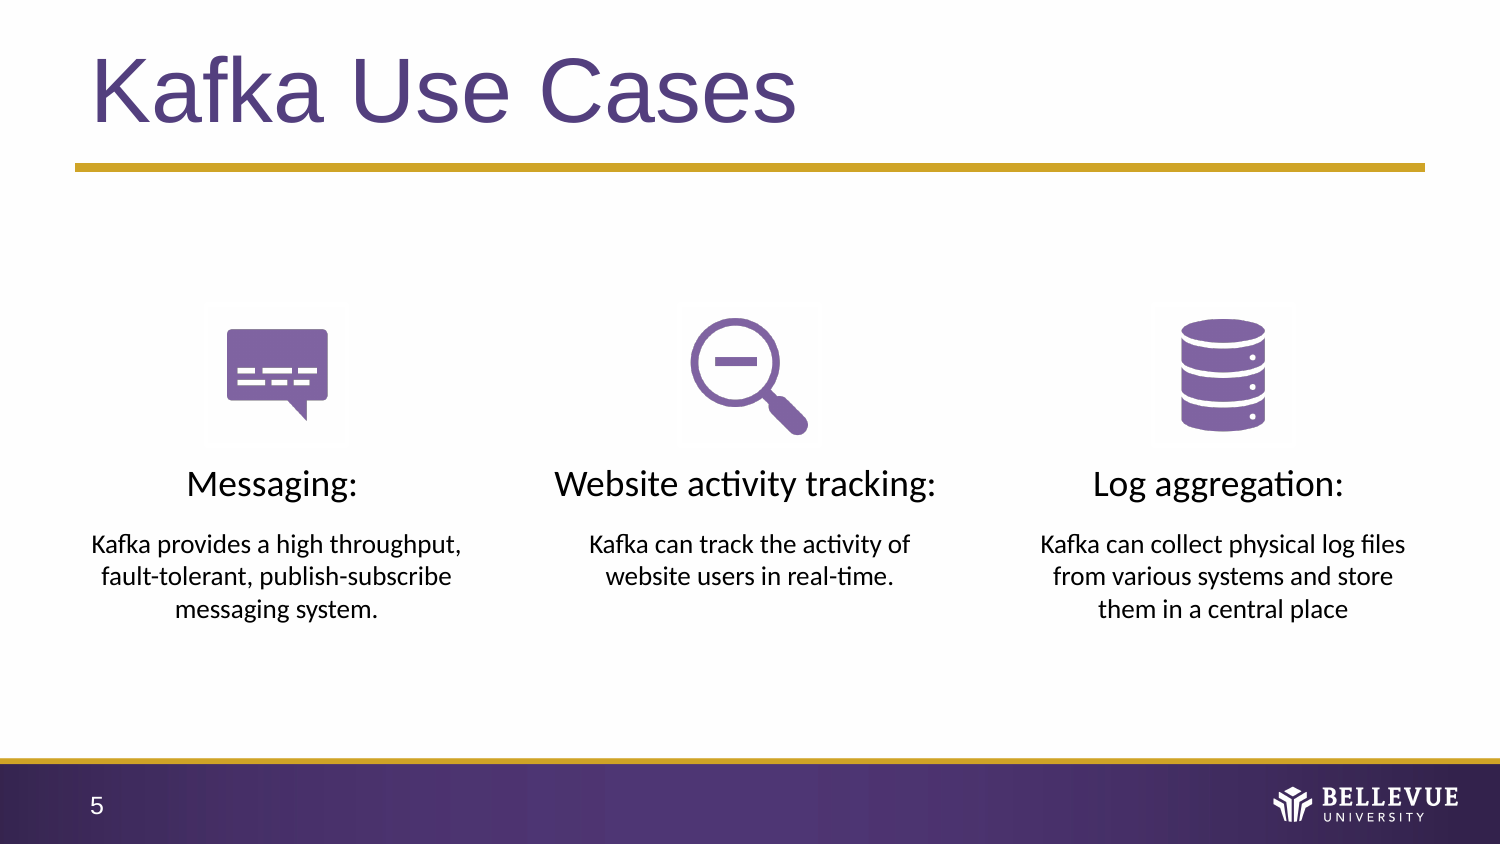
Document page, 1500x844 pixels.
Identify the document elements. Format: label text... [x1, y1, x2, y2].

picture [0, 0, 1500, 844]
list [74, 200, 1426, 730]
title Kafka Use Cases [75, 30, 1425, 150]
